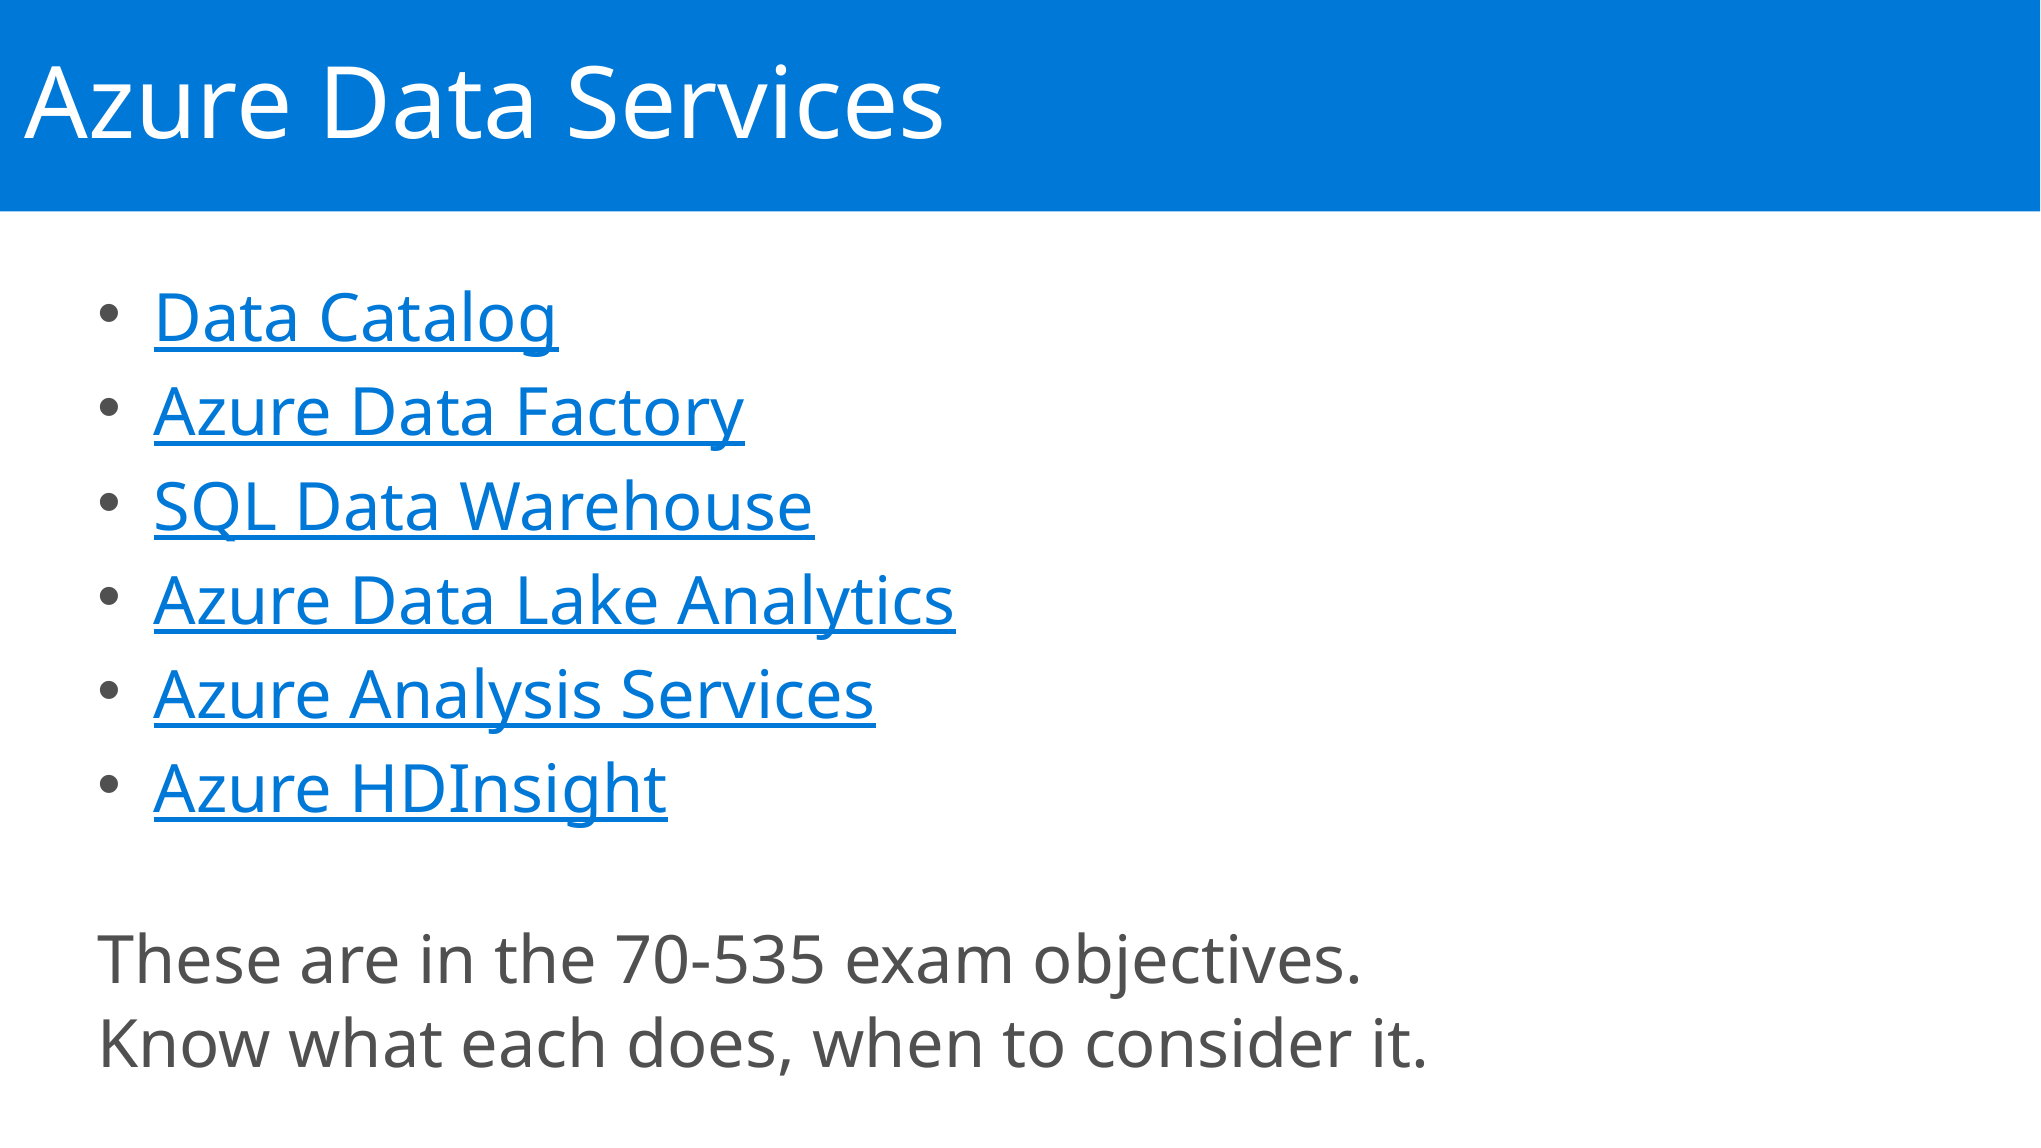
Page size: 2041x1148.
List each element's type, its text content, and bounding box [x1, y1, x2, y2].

text_box Data Catalog Azure Data Factory SQL Data Warehouse Azure Data Lake Analytics Azure Analysis Services Azure HDInsight These are in the 70-535 exam objectives. Know what each does, when to consider it. [67, 252, 1865, 1107]
text_box Azure Data Services [0, 0, 2041, 212]
